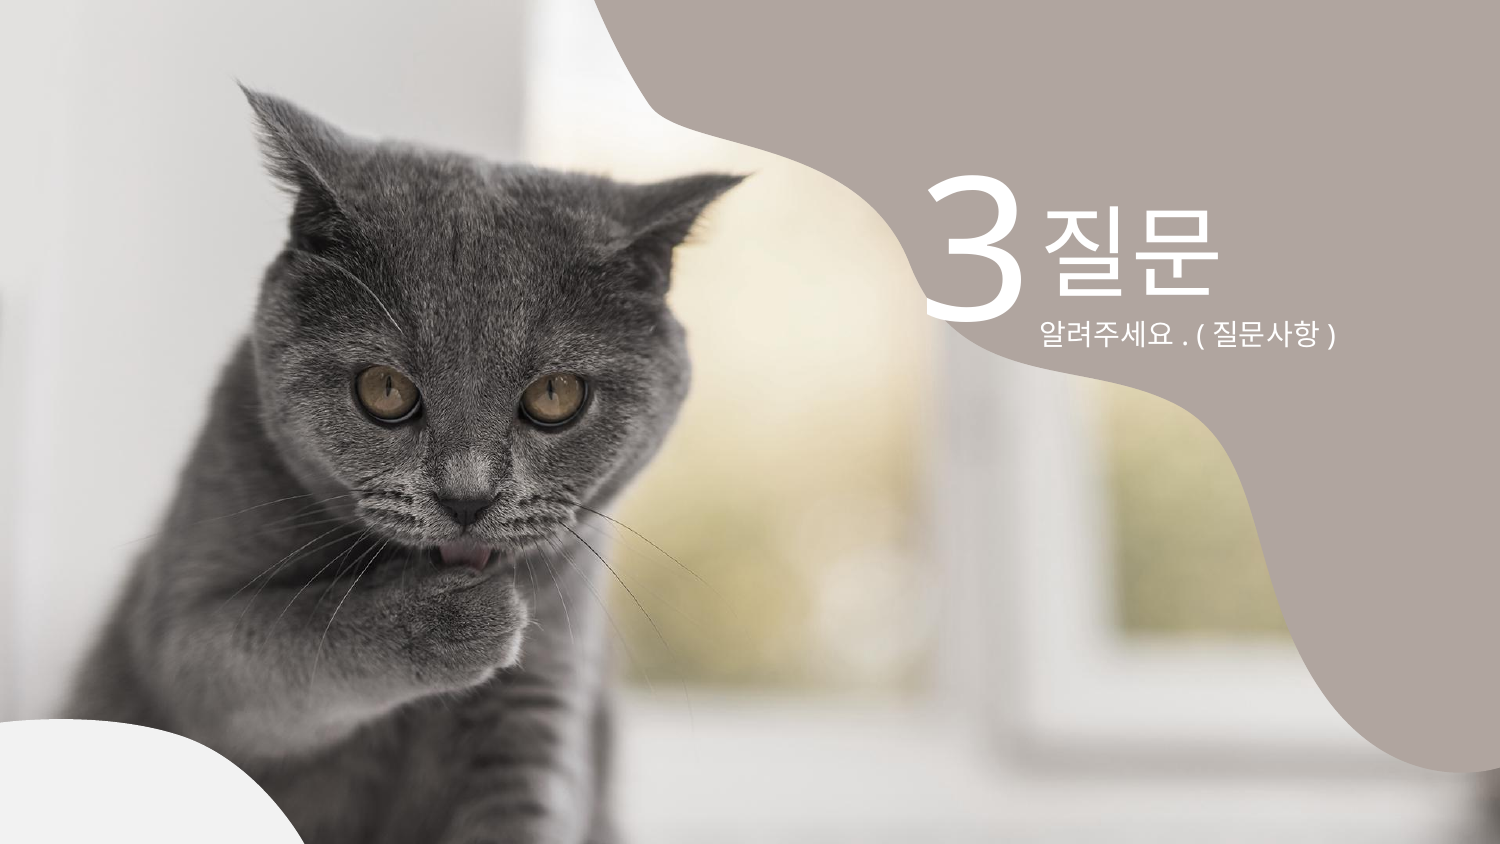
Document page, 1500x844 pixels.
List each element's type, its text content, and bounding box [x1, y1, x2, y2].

picture [0, 0, 1500, 844]
text_box 알려주세요. (질문사항) [1024, 301, 1481, 440]
text_box 질문 [1024, 186, 1481, 301]
text_box 3 [903, 235, 1025, 374]
